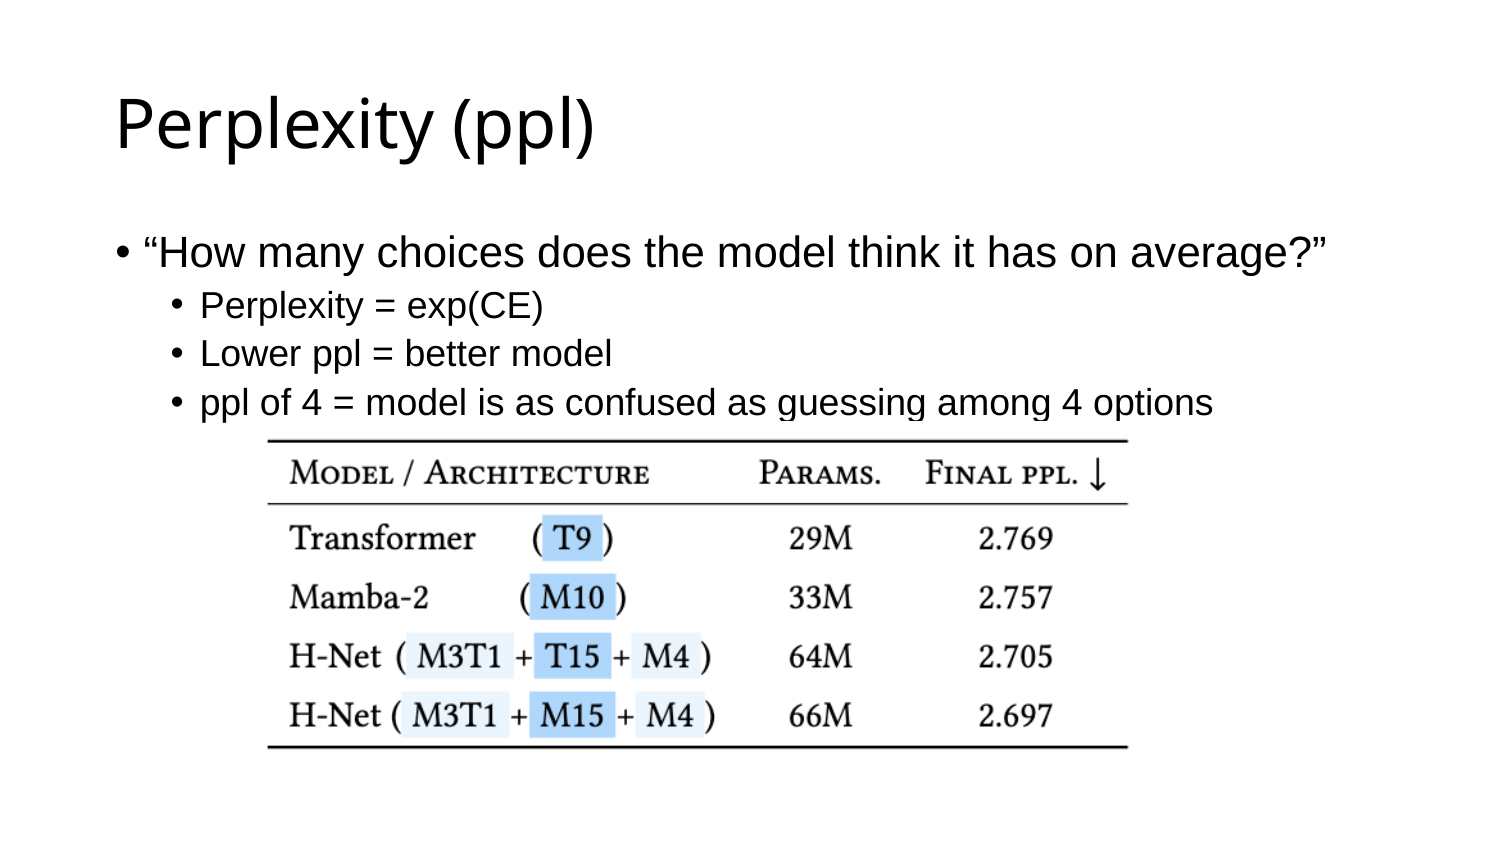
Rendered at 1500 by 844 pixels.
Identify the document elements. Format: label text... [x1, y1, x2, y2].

picture [255, 421, 1153, 761]
title Perplexity (ppl) [103, 44, 1397, 208]
list “How many choices does the model think it has on average?” Perplexity = exp(CE) Lower ppl = better model ppl of 4 = model is as confused as guessing among 4 options [103, 224, 1397, 760]
